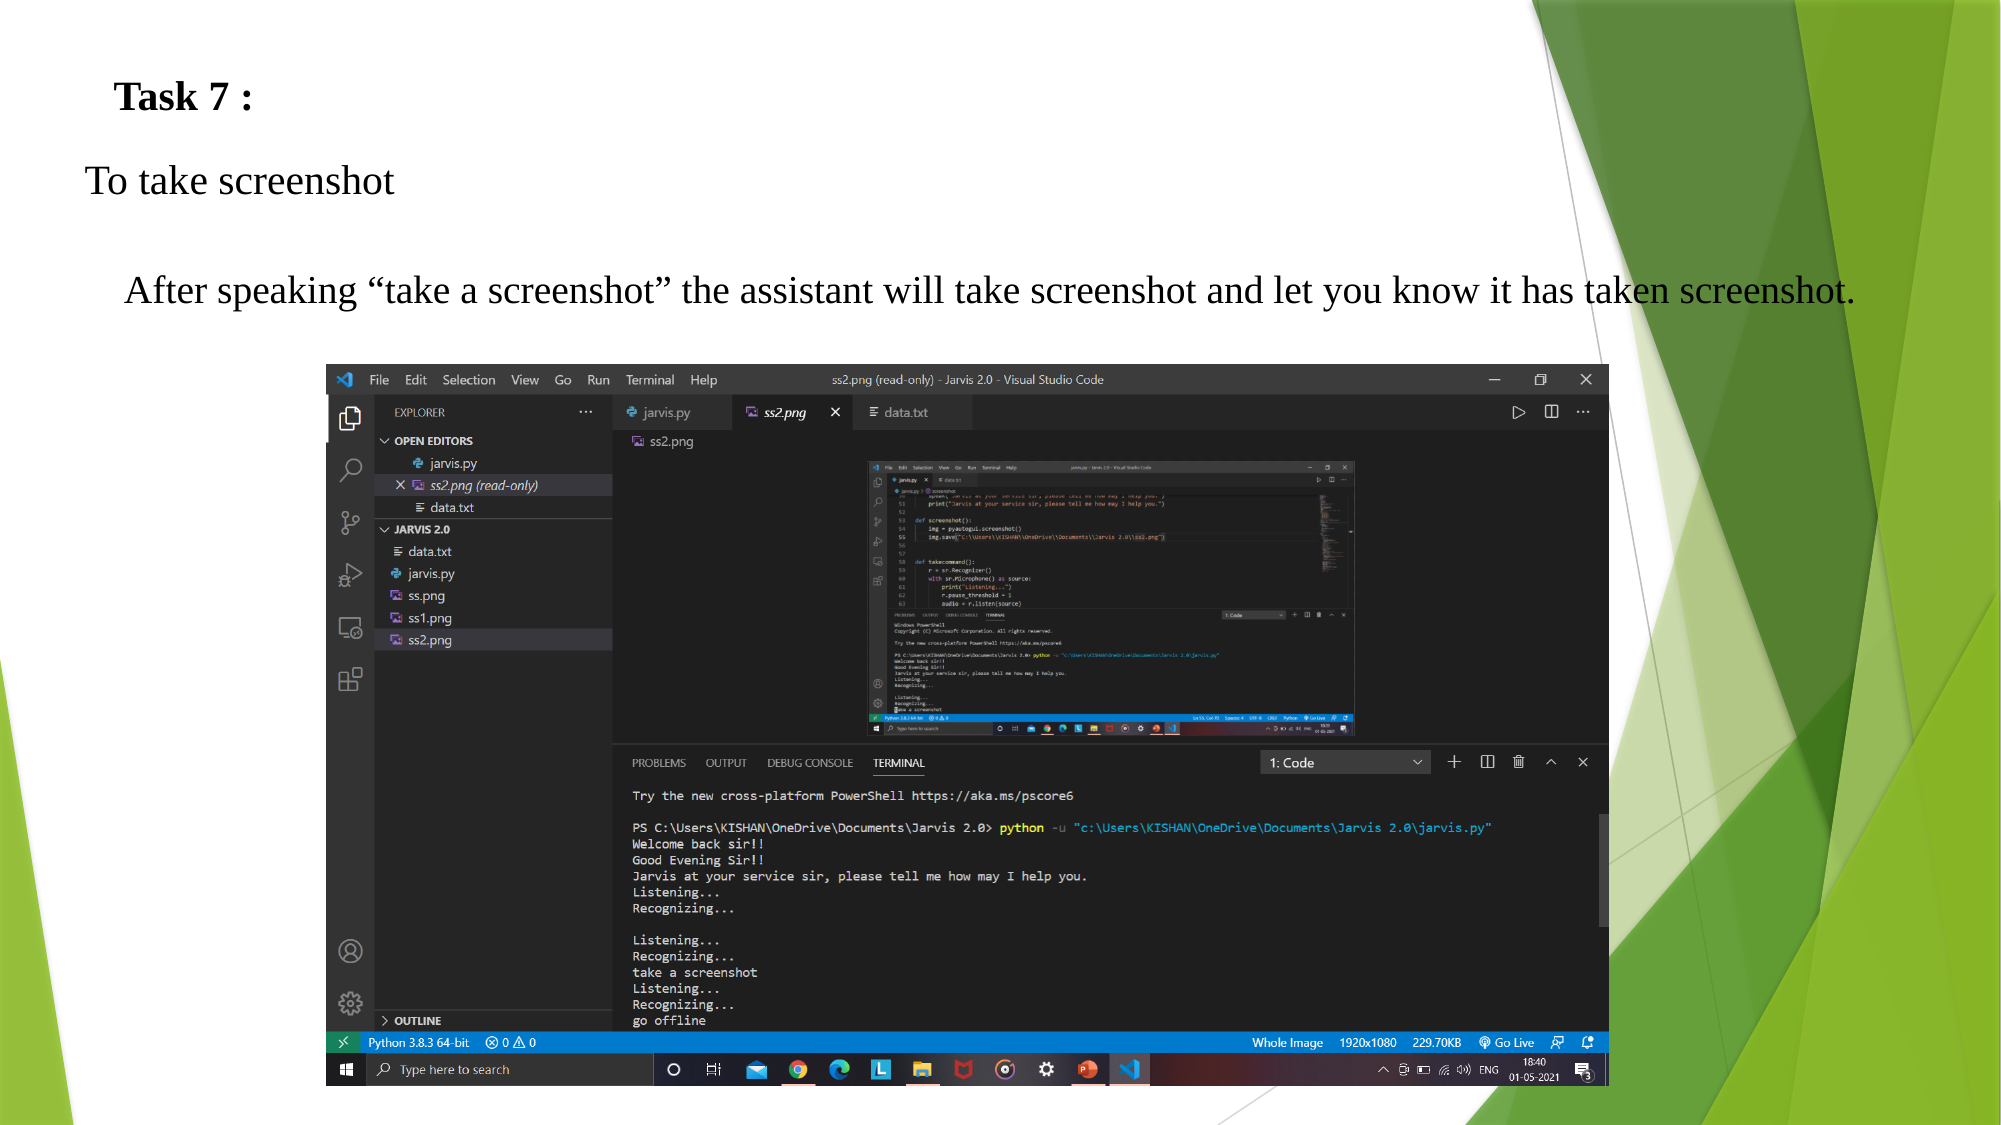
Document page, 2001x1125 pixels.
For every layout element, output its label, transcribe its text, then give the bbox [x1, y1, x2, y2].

picture [325, 363, 1609, 1087]
text_box To take screenshot [69, 145, 1011, 211]
text_box Task 7 : [98, 61, 462, 126]
text_box After speaking “take a screenshot” the assistant will take screenshot and let you know it has taken screenshot. [109, 256, 1931, 319]
